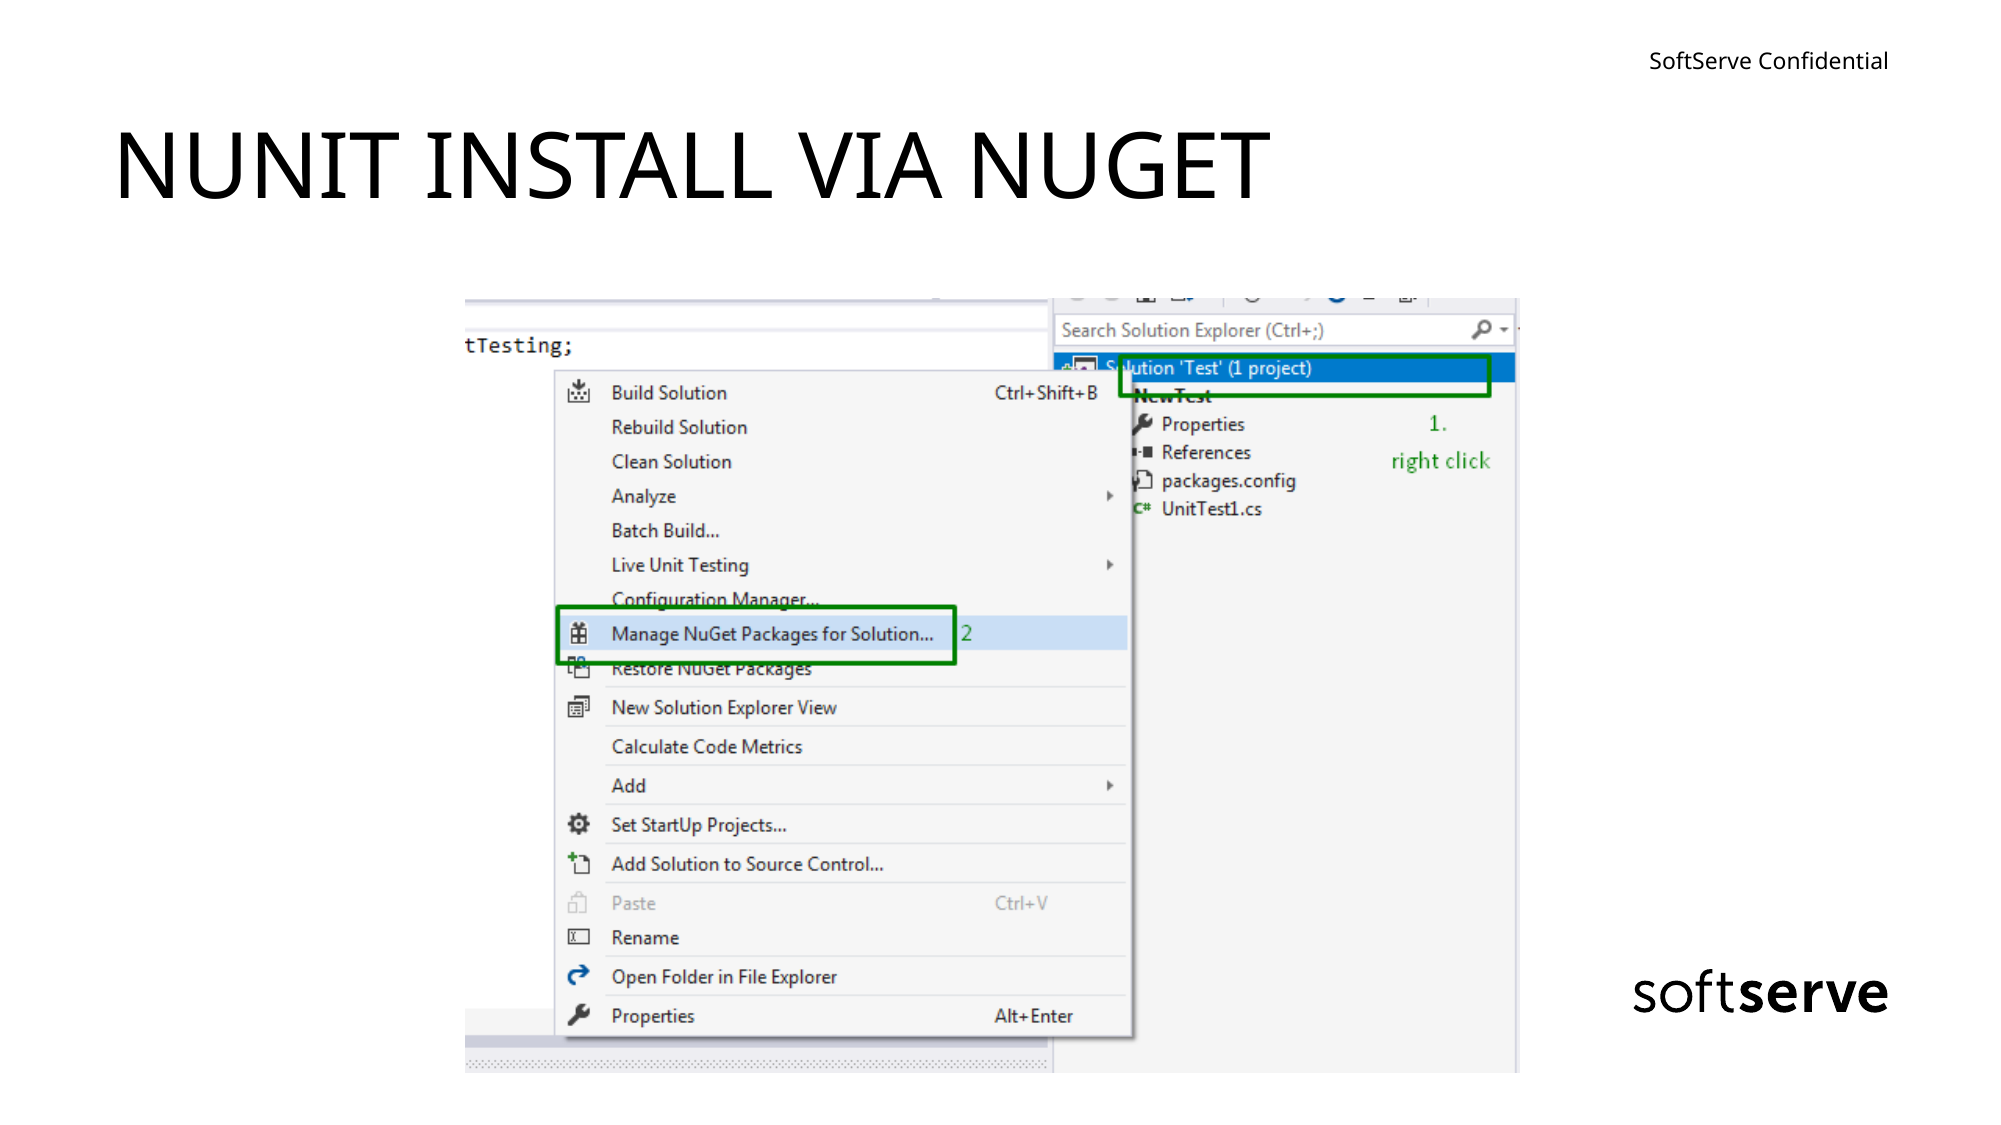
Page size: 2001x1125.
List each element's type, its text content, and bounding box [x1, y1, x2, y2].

picture [465, 298, 1520, 1073]
title NUNIT INSTALL VIA NUGET [112, 112, 1888, 225]
